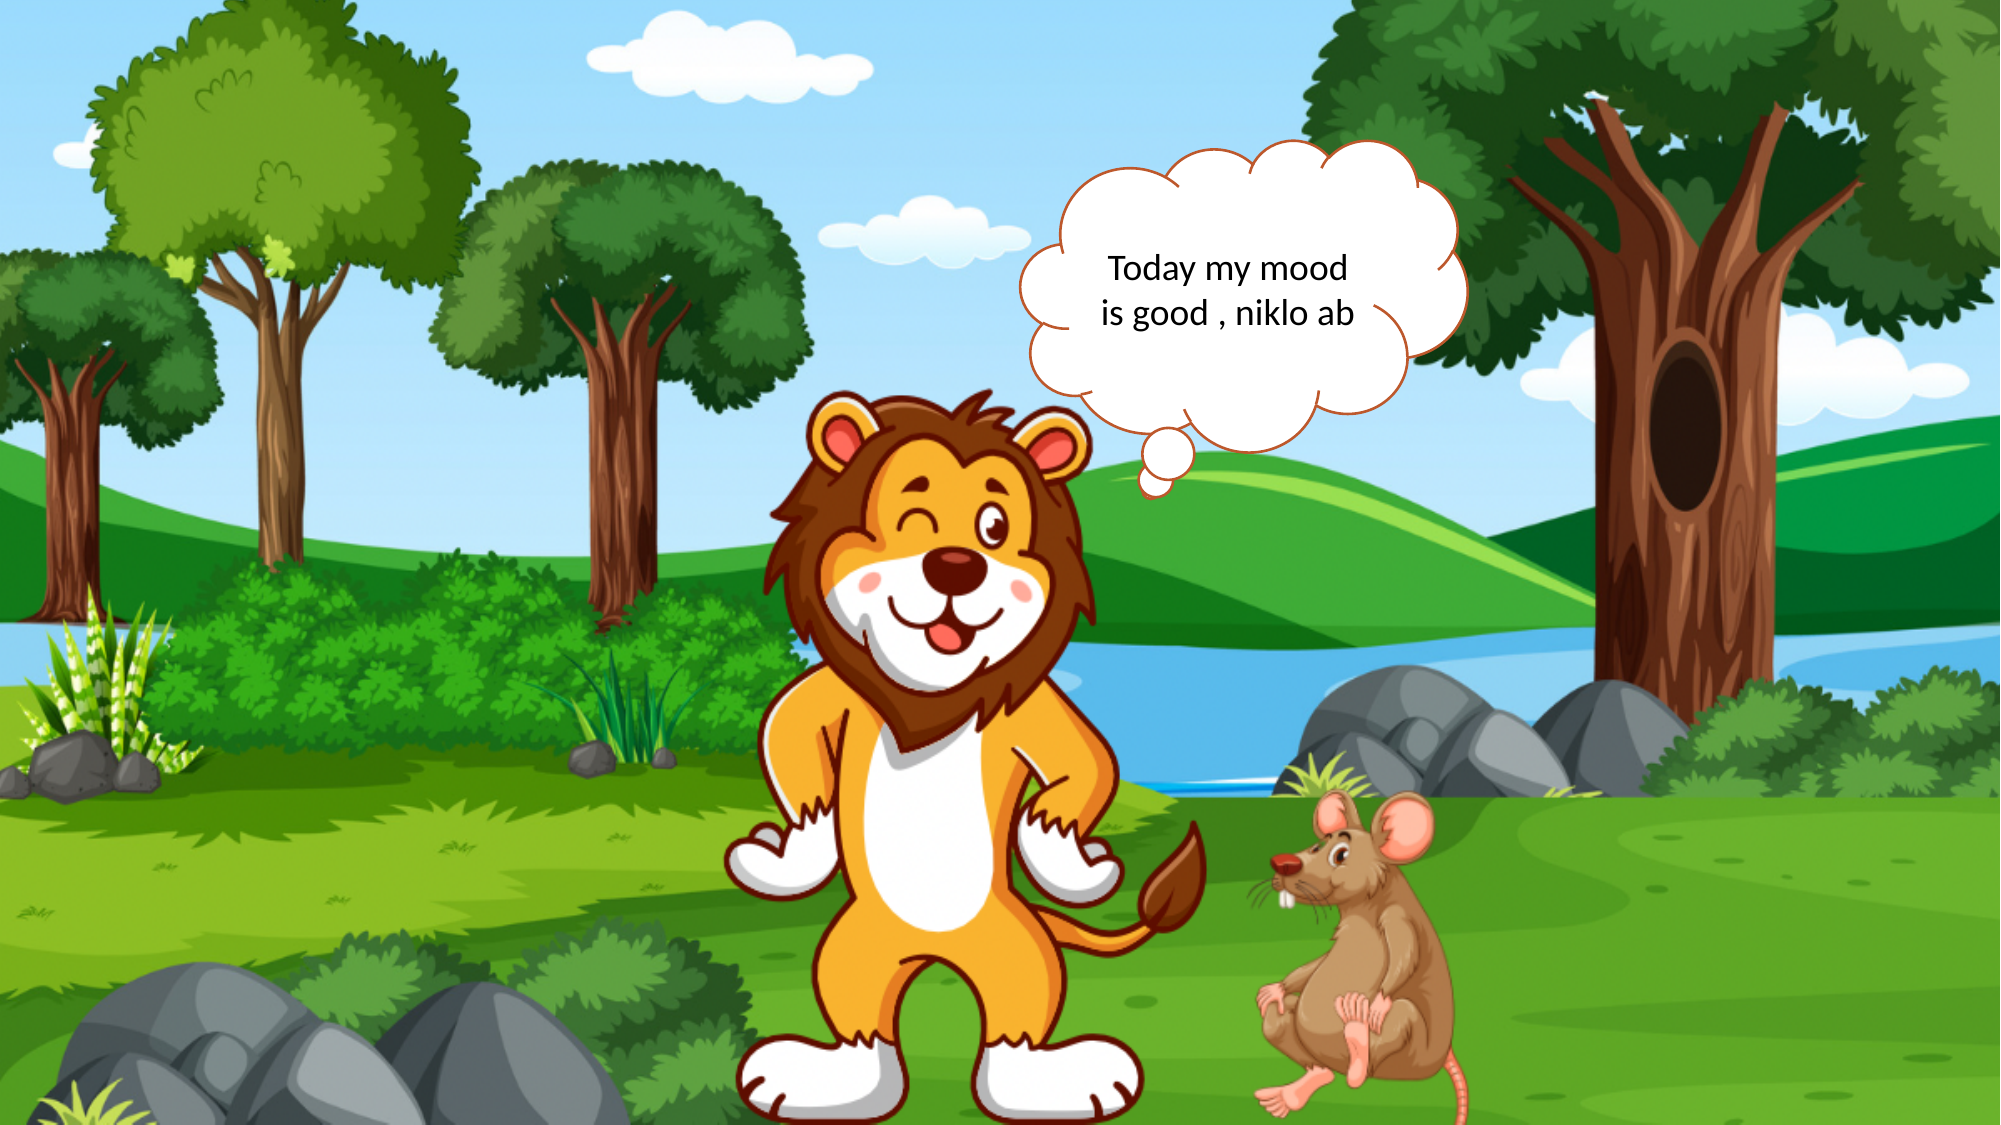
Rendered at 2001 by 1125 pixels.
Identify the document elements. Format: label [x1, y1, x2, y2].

list [0, 0, 2000, 1125]
